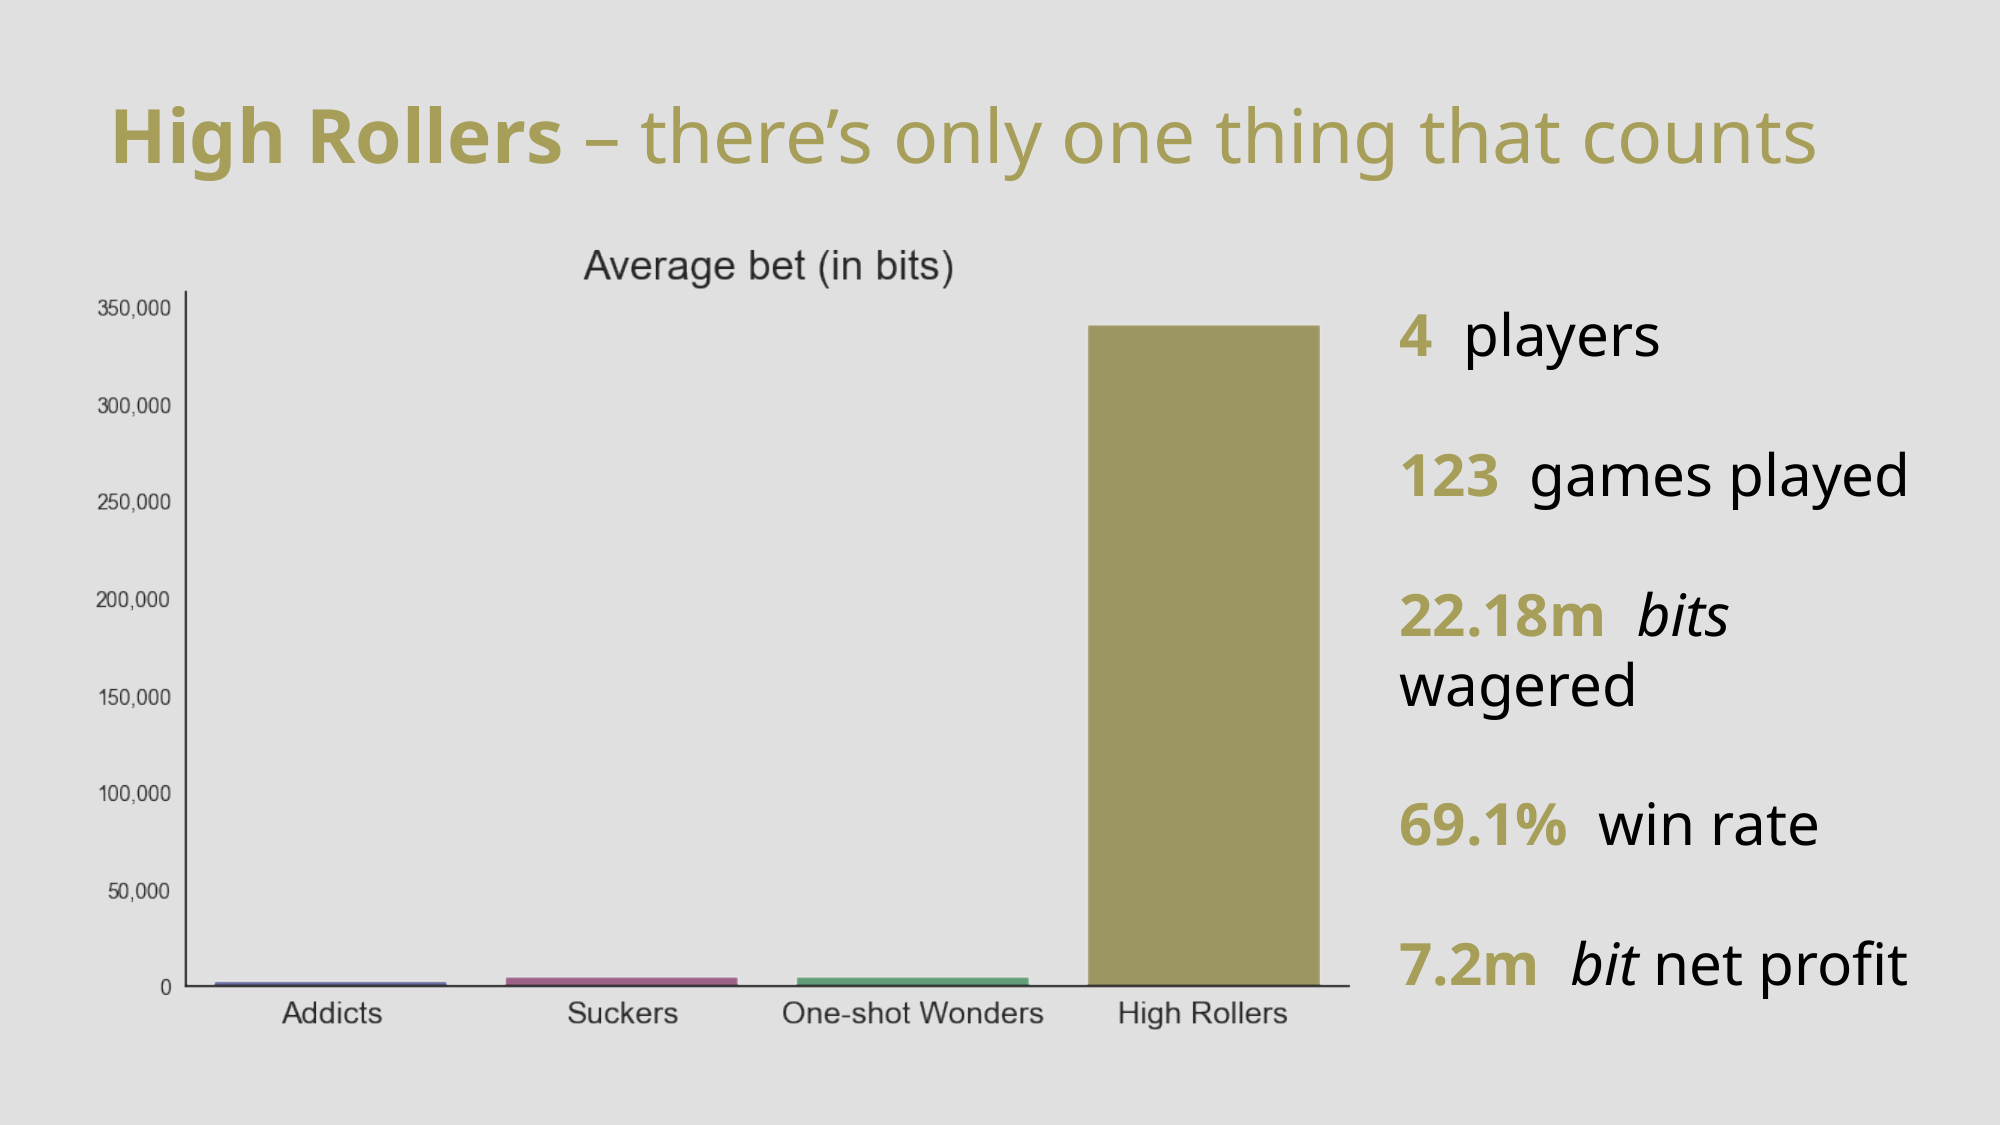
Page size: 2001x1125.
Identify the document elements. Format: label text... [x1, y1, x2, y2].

picture [81, 235, 1365, 1045]
text_box High Rollers – there’s only one thing that counts [94, 80, 1892, 186]
text_box 4 players 123 games played 22.18m bits wagered 69.1% win rate 7.2m bit net profit [1384, 290, 1973, 1005]
